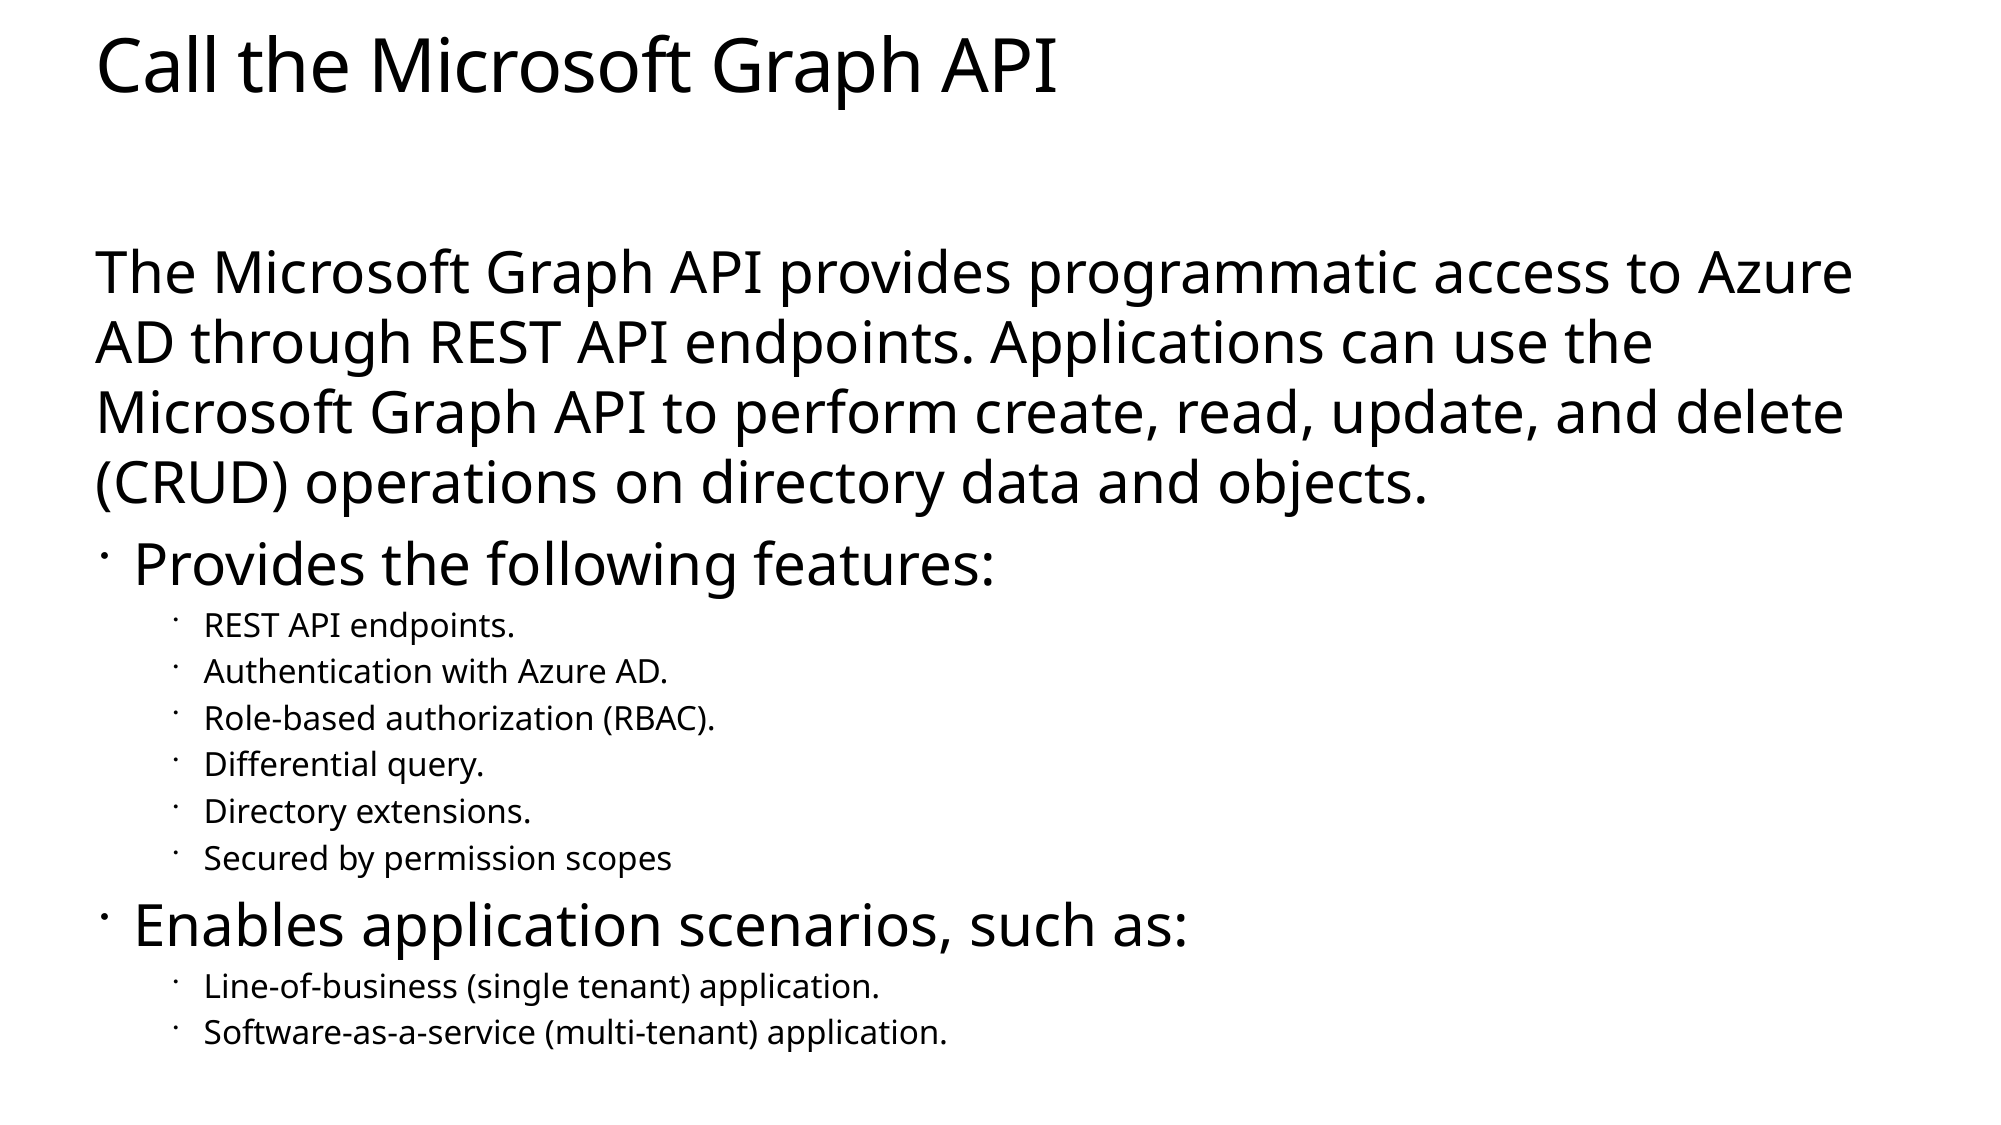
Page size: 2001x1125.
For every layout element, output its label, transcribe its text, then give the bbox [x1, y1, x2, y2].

list The Microsoft Graph API provides programmatic access to Azure AD through REST API endpoints. Applications can use the Microsoft Graph API to perform create, read, update, and delete (CRUD) operations on directory data and objects. Provides the following features: REST API endpoints. Authentication with Azure AD. Role-based authorization (RBAC). Differential query. Directory extensions. Secured by permission scopes Enables application scenarios, such as: Line-of-business (single tenant) application. Software-as-a-service (multi-tenant) application. [95, 235, 1904, 1124]
title Call the Microsoft Graph API [95, 18, 1821, 235]
